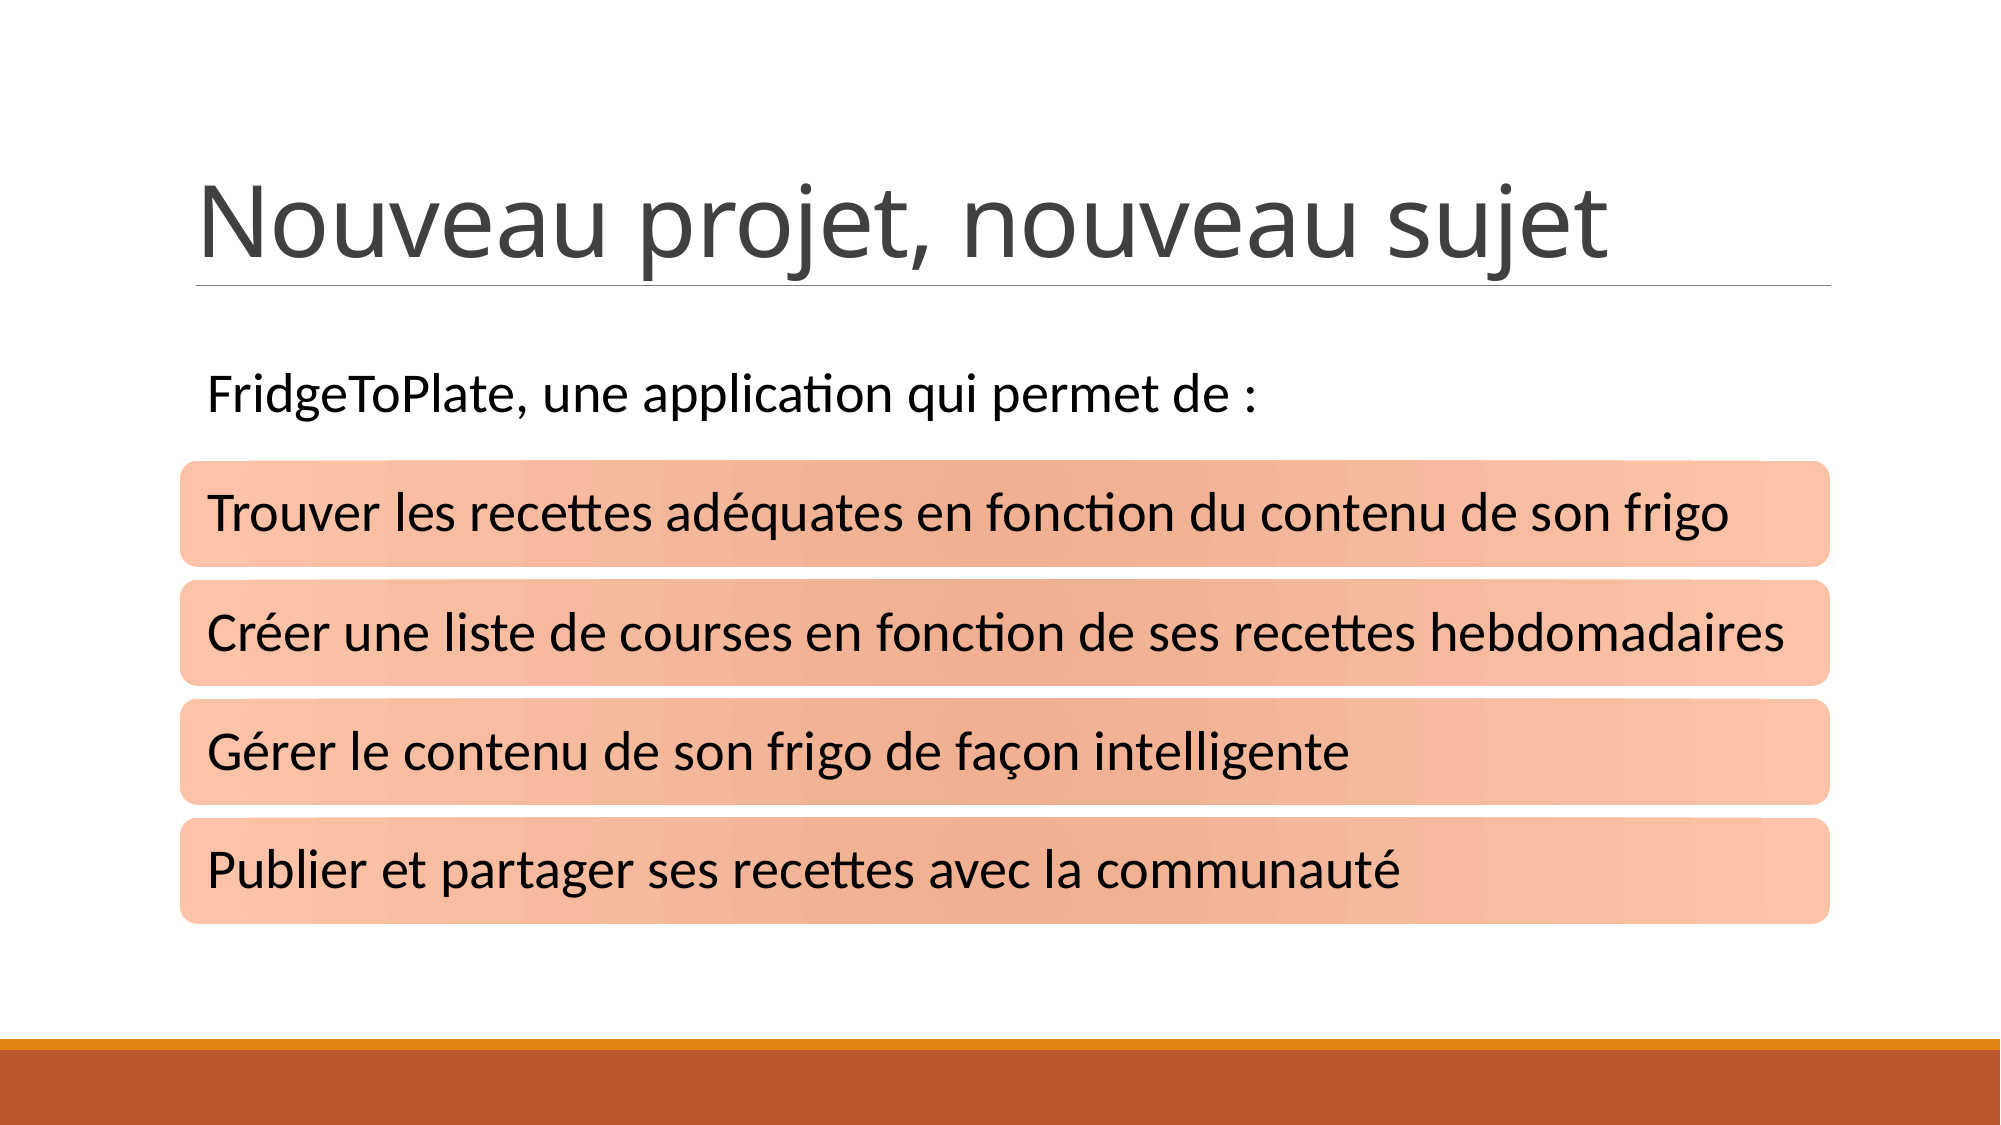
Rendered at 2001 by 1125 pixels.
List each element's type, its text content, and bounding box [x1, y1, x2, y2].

title Nouveau projet, nouveau sujet [180, 47, 1830, 285]
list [179, 302, 1831, 964]
